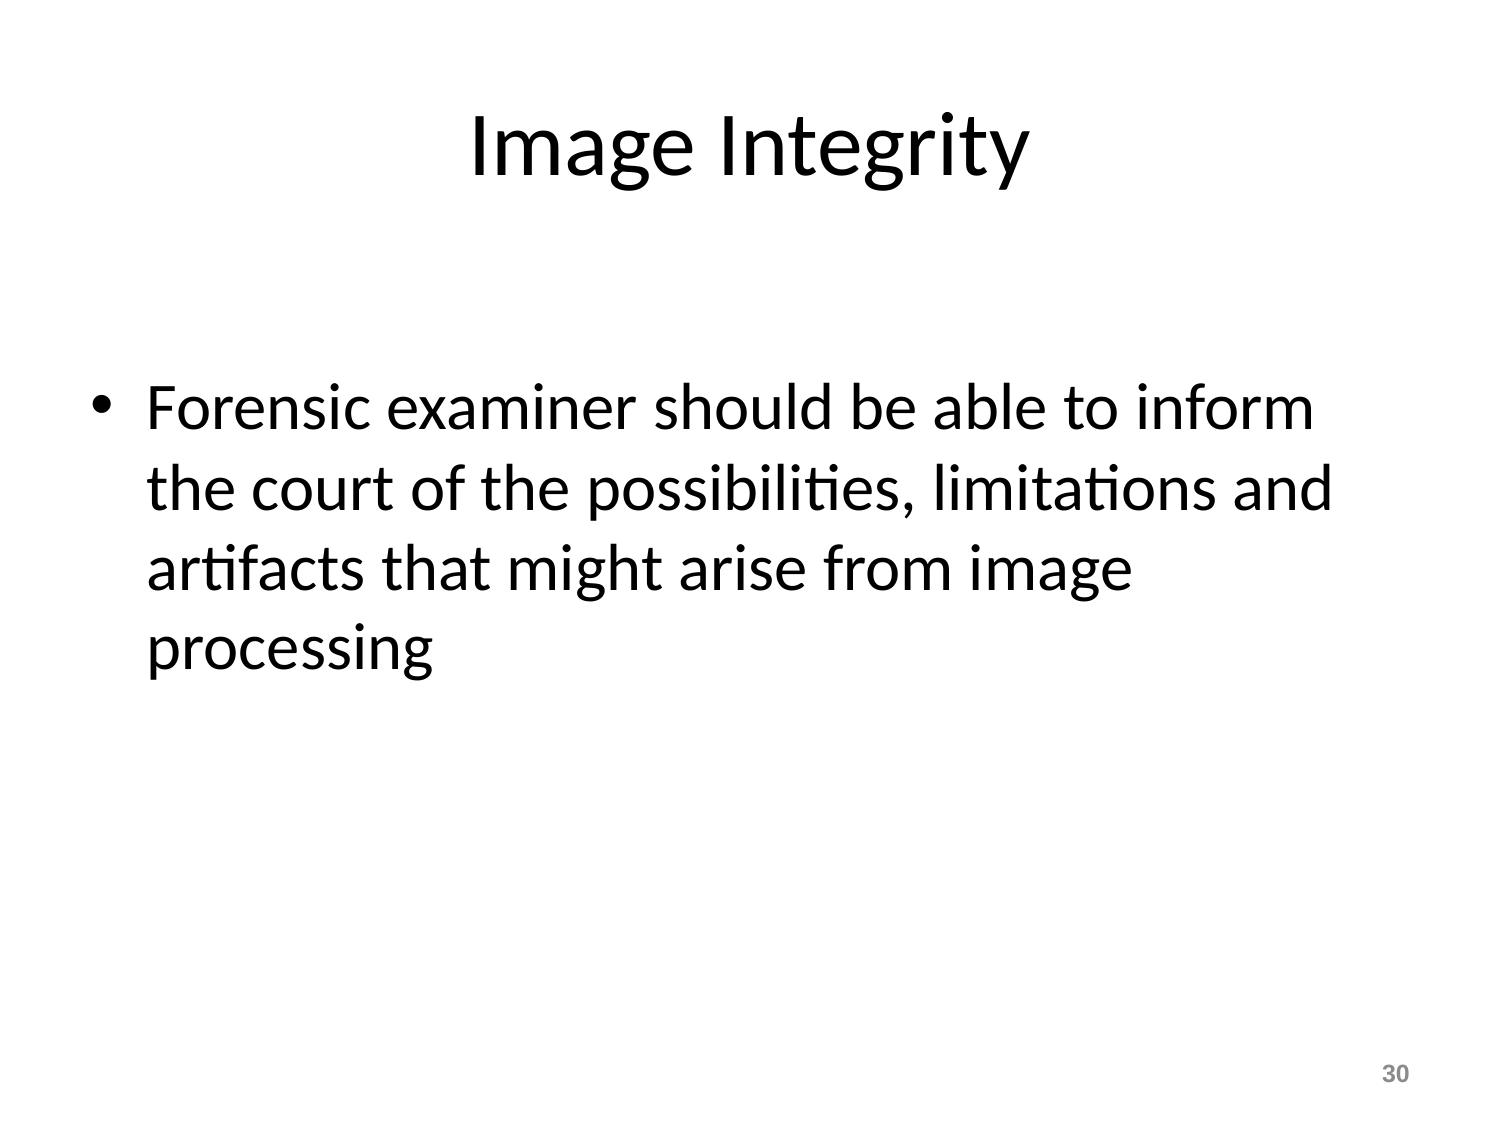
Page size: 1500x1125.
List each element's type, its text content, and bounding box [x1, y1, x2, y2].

title Image Integrity [75, 45, 1425, 233]
slide_number 30 [1074, 1042, 1425, 1103]
list Forensic examiner should be able to inform the court of the possibilities, limitations and artifacts that might arise from image processing [75, 262, 1425, 1005]
